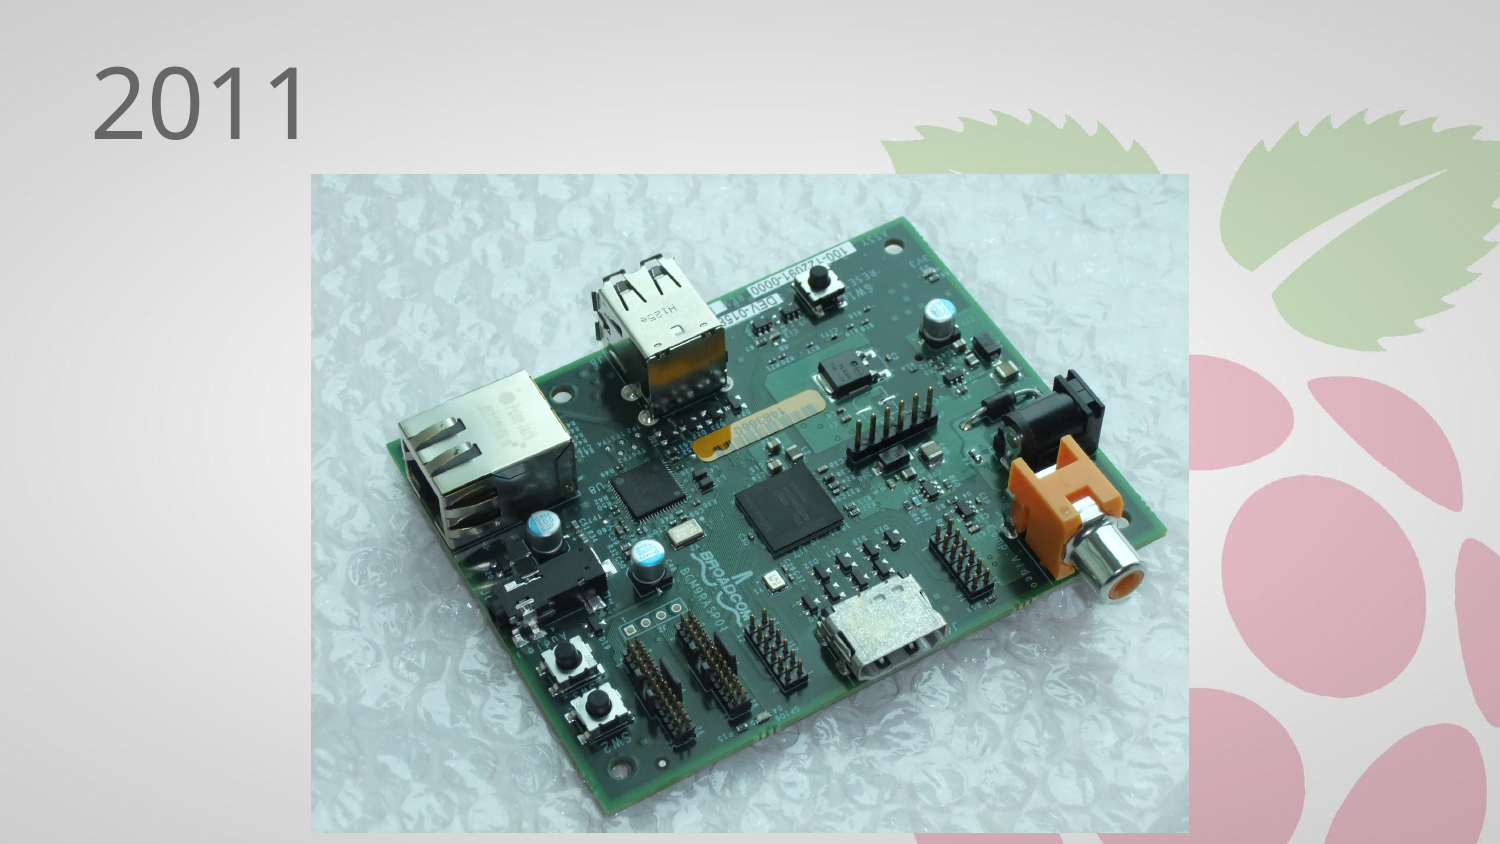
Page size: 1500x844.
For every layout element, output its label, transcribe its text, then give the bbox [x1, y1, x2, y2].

title 2011 [75, 33, 1425, 175]
picture [0, 0, 1500, 844]
